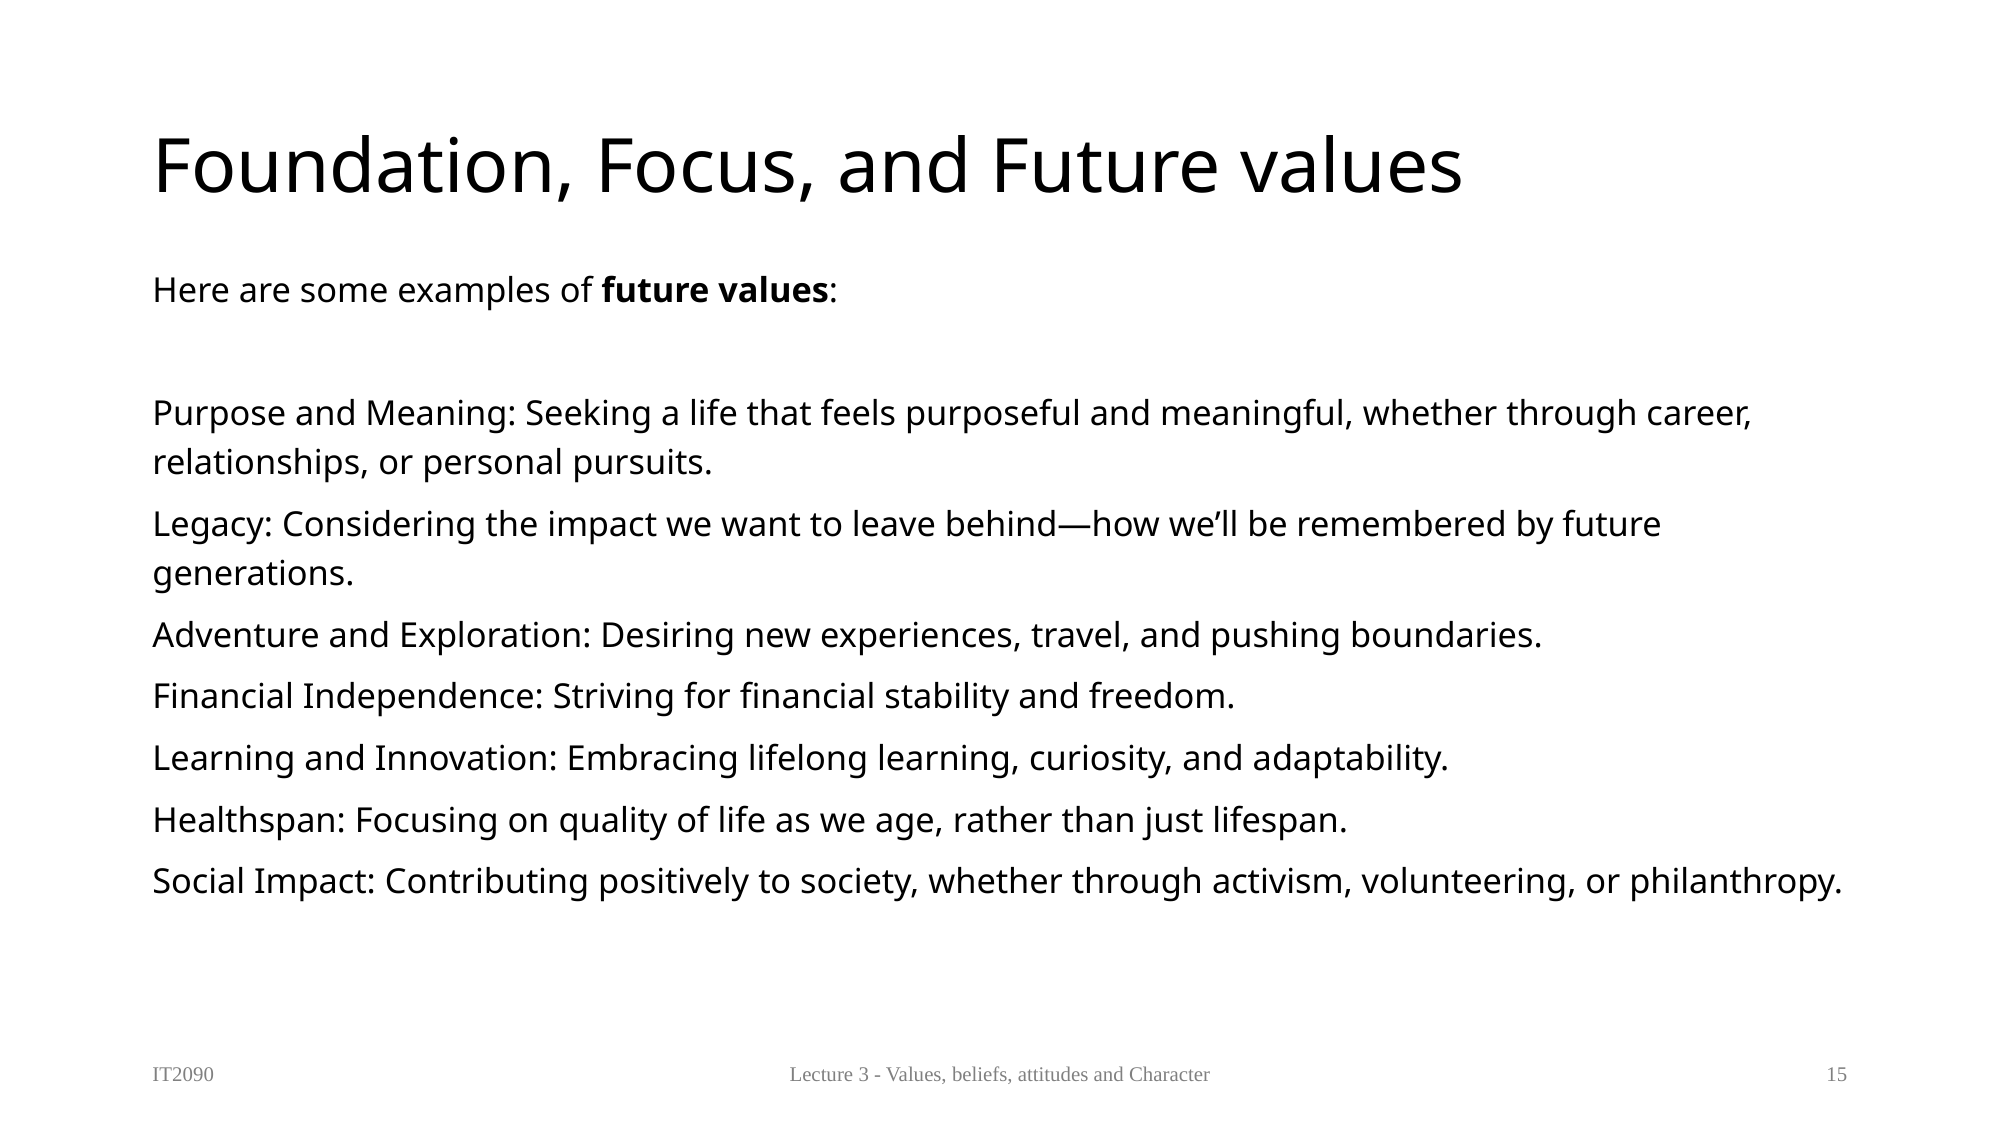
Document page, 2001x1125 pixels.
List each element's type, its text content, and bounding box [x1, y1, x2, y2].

title Foundation, Focus, and Future values [137, 115, 1863, 221]
list Here are some examples of future values: Purpose and Meaning: Seeking a life that feels purposeful and meaningful, whether through career, relationships, or personal pursuits. Legacy: Considering the impact we want to leave behind—how we’ll be remembered by future generations. Adventure and Exploration: Desiring new experiences, travel, and pushing boundaries. Financial Independence: Striving for financial stability and freedom. Learning and Innovation: Embracing lifelong learning, curiosity, and adaptability. Healthspan: Focusing on quality of life as we age, rather than just lifespan. Social Impact: Contributing positively to society, whether through activism, volunteering, or philanthropy. [137, 251, 1863, 966]
footer Lecture 3 - Values, beliefs, attitudes and Character [662, 1042, 1338, 1103]
slide_number IT2090 [137, 1042, 588, 1103]
slide_number 15 [1412, 1042, 1863, 1103]
